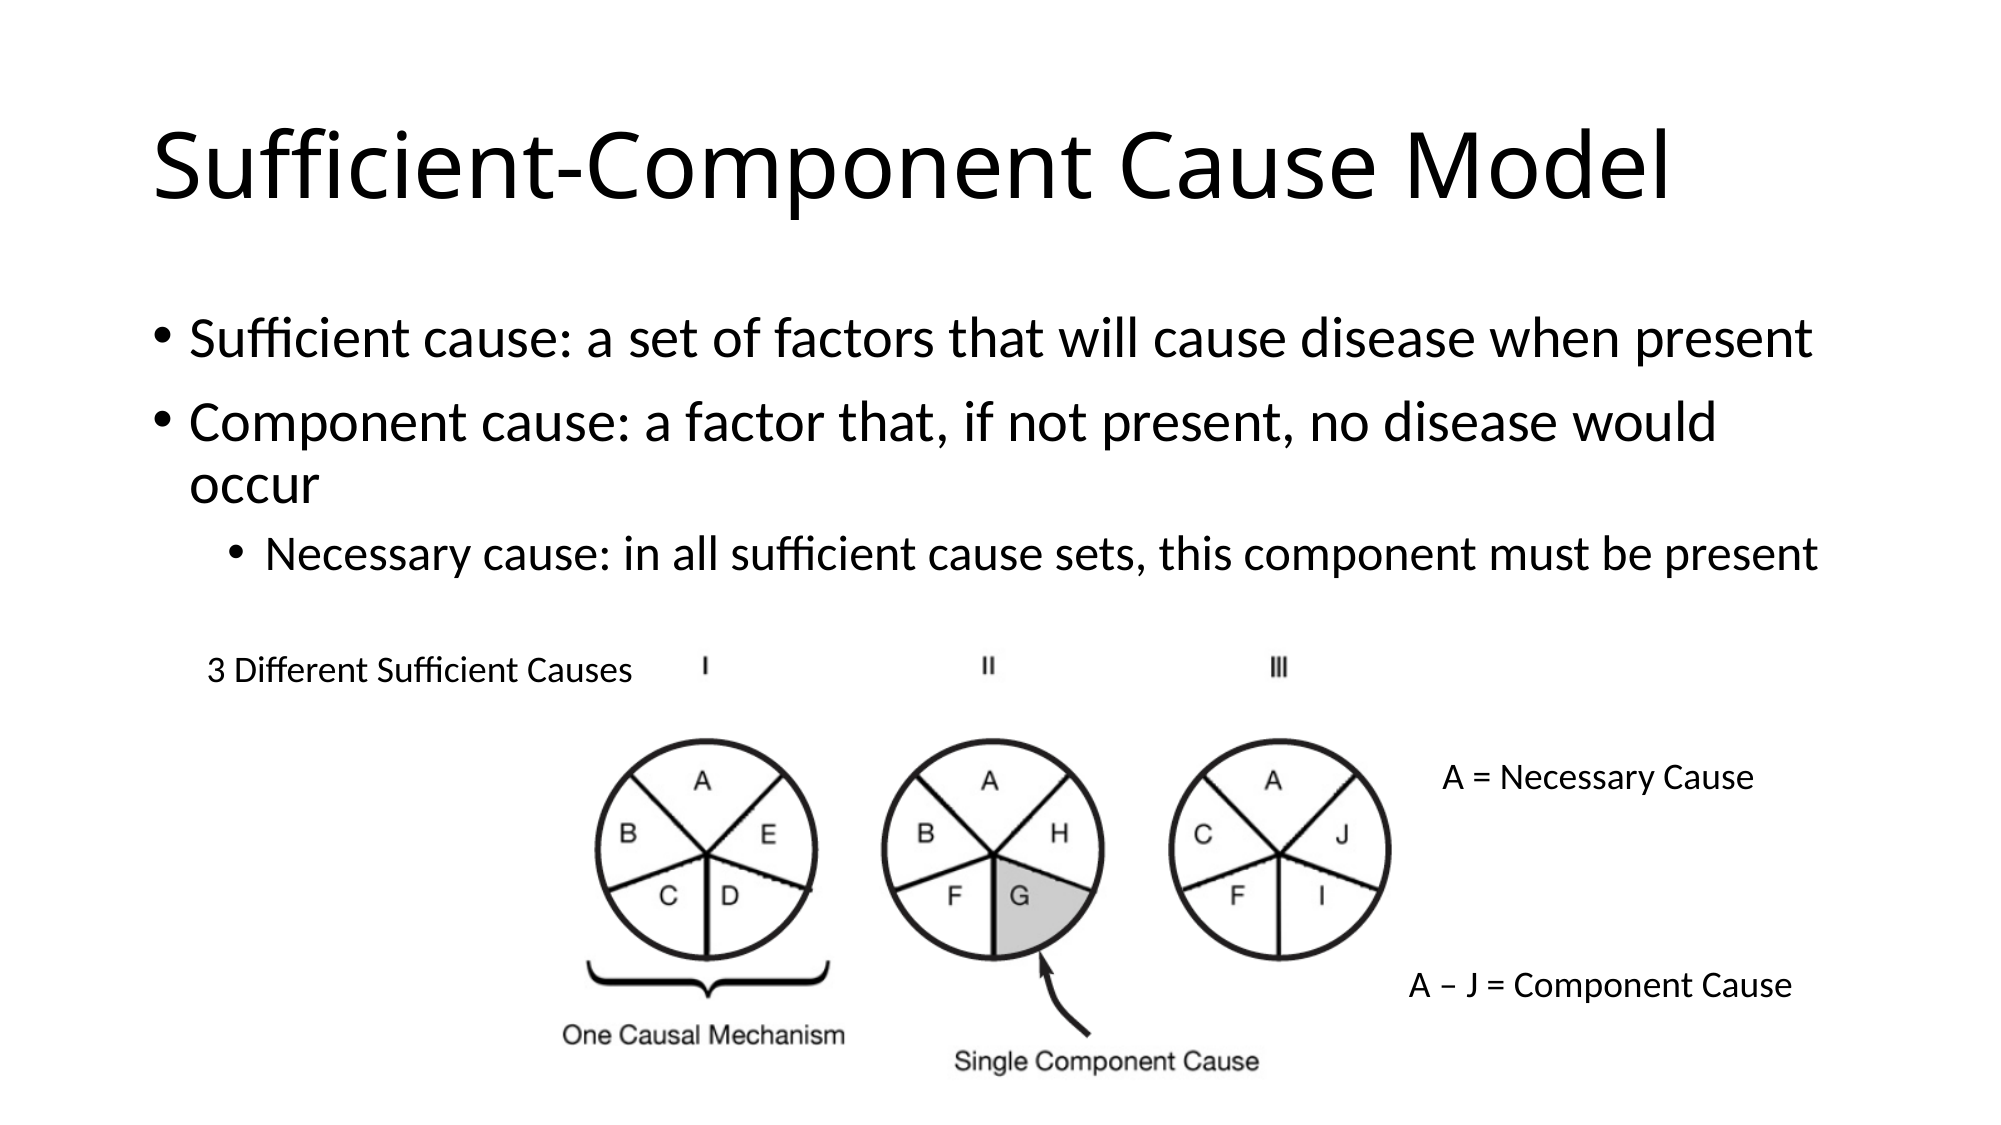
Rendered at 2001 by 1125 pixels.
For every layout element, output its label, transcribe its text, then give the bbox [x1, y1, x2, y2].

text_box A = Necessary Cause [1464, 744, 1966, 805]
text_box A – J = Component Cause [1464, 952, 1932, 1013]
picture [472, 595, 1464, 1100]
text_box 3 Different Sufficient Causes [191, 637, 472, 698]
title Sufficient-Component Cause Model [137, 59, 1863, 278]
list Sufficient cause: a set of factors that will cause disease when present Component cause: a factor that, if not present, no disease would occur Necessary cause: in all sufficient cause sets, this component must be present [137, 299, 1863, 1014]
